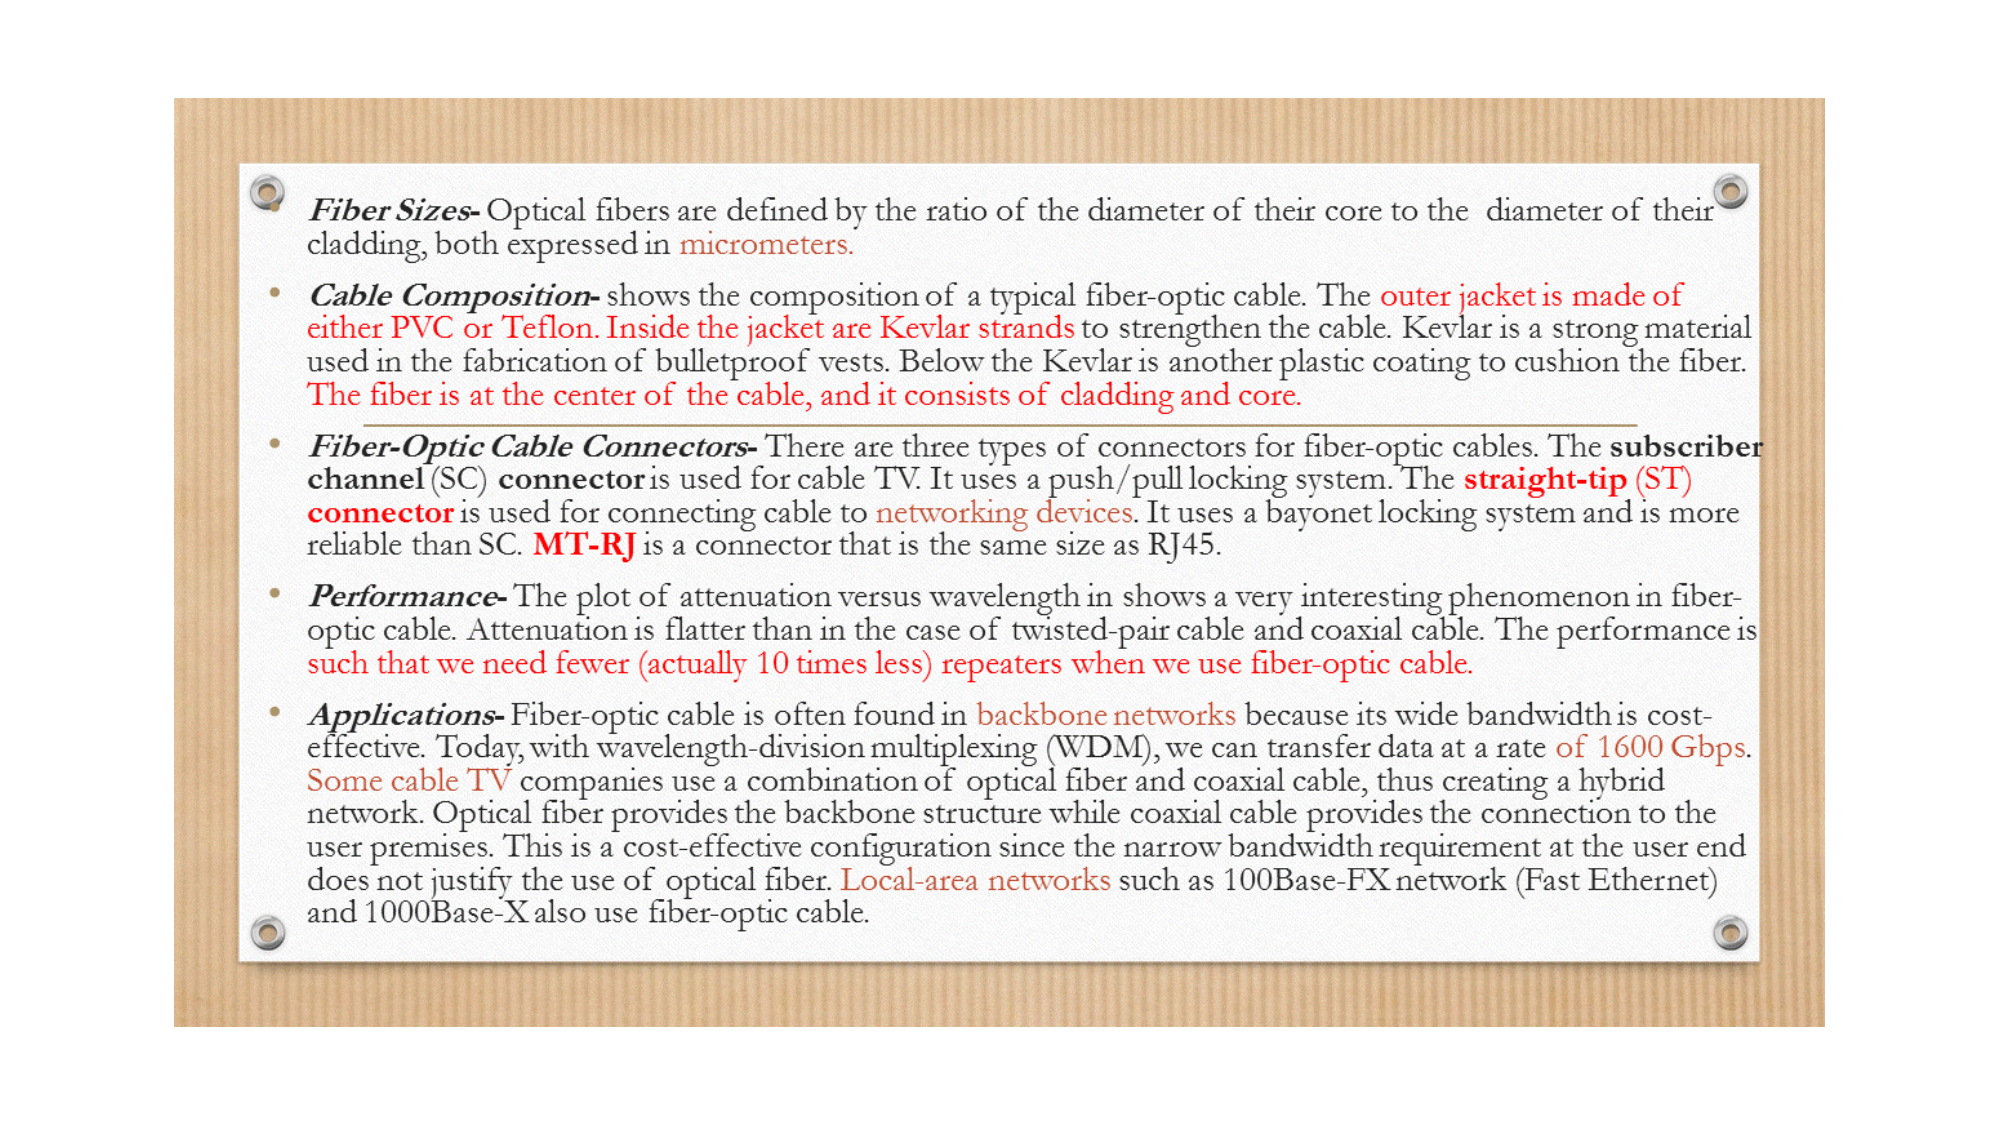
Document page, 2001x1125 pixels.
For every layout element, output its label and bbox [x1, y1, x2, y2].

picture [174, 98, 1825, 1027]
